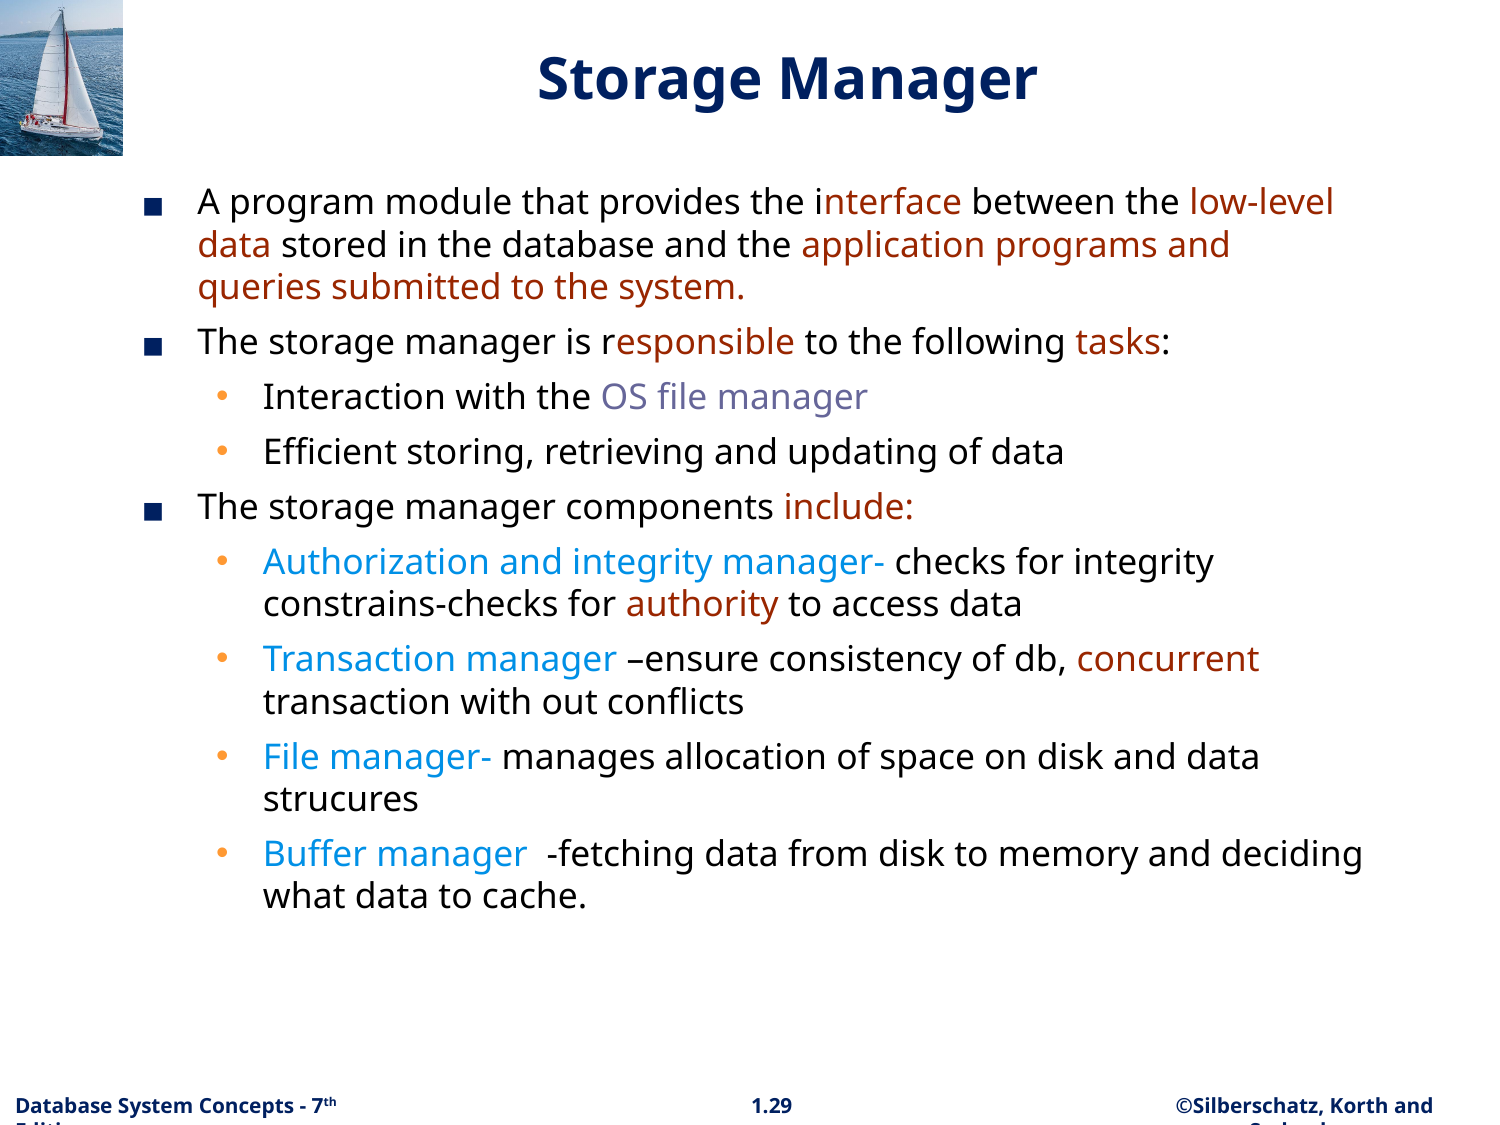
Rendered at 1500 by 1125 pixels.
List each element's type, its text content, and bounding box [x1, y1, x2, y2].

list A program module that provides the interface between the low-level data stored in the database and the application programs and queries submitted to the system. The storage manager is responsible to the following tasks: Interaction with the OS file manager Efficient storing, retrieving and updating of data The storage manager components include: Authorization and integrity manager- checks for integrity constrains-checks for authority to access data Transaction manager –ensure consistency of db, concurrent transaction with out conflicts File manager- manages allocation of space on disk and data strucures Buffer manager -fetching data from disk to memory and deciding what data to cache. [126, 171, 1380, 977]
title Storage Manager [126, 19, 1451, 120]
picture [0, 0, 123, 156]
